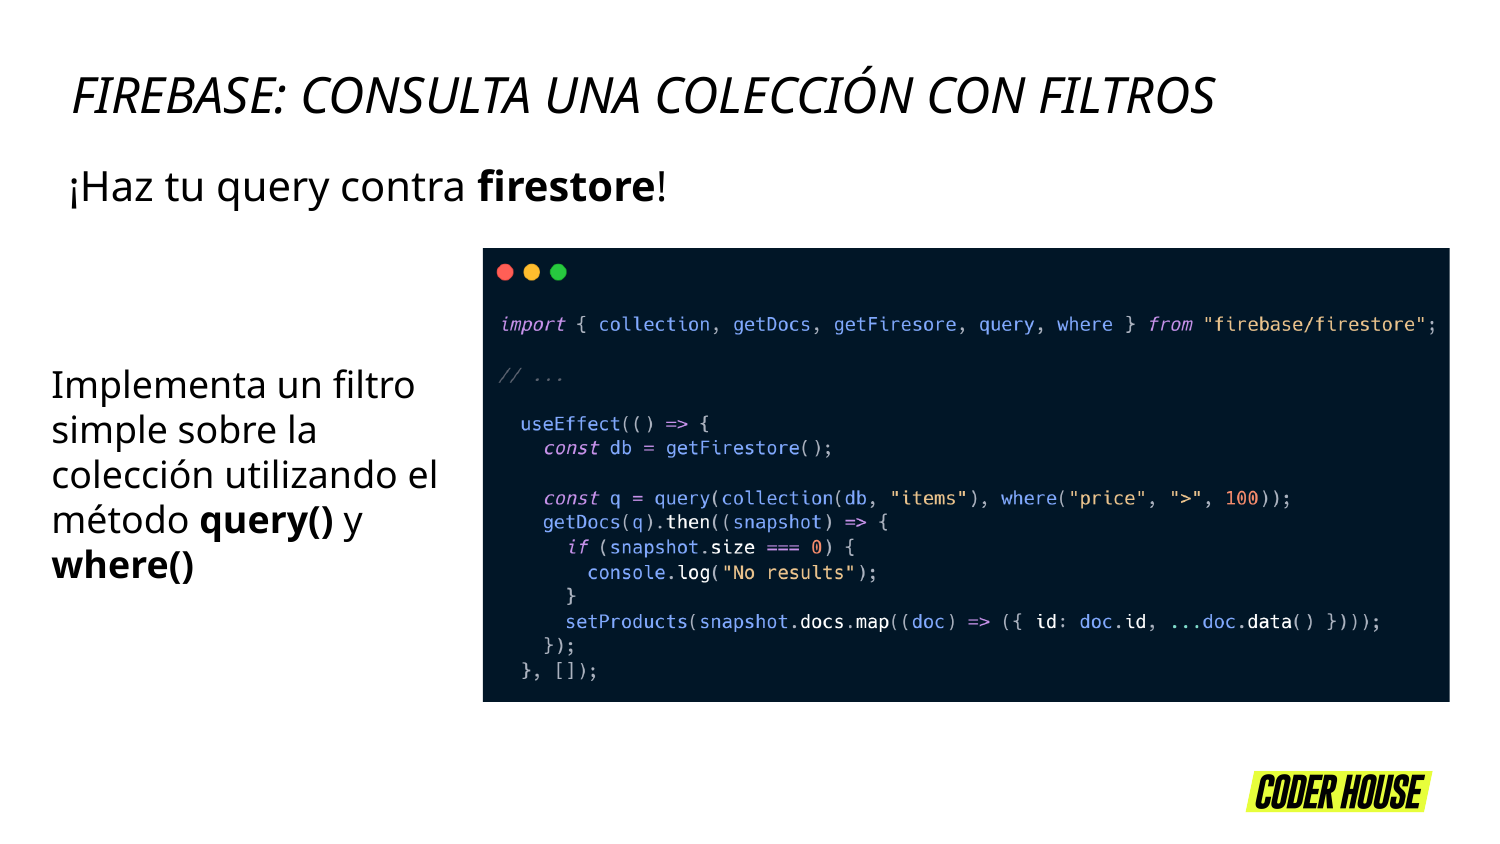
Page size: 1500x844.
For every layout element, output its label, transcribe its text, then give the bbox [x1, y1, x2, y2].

picture [1241, 764, 1437, 819]
text_box FIREBASE: CONSULTA UNA COLECCIÓN CON FILTROS [56, 39, 1311, 113]
text_box ¡Haz tu query contra firestore! [53, 137, 799, 220]
picture [482, 248, 1450, 703]
text_box Implementa un filtro simple sobre la colección utilizando el método query() y where() [36, 345, 477, 605]
